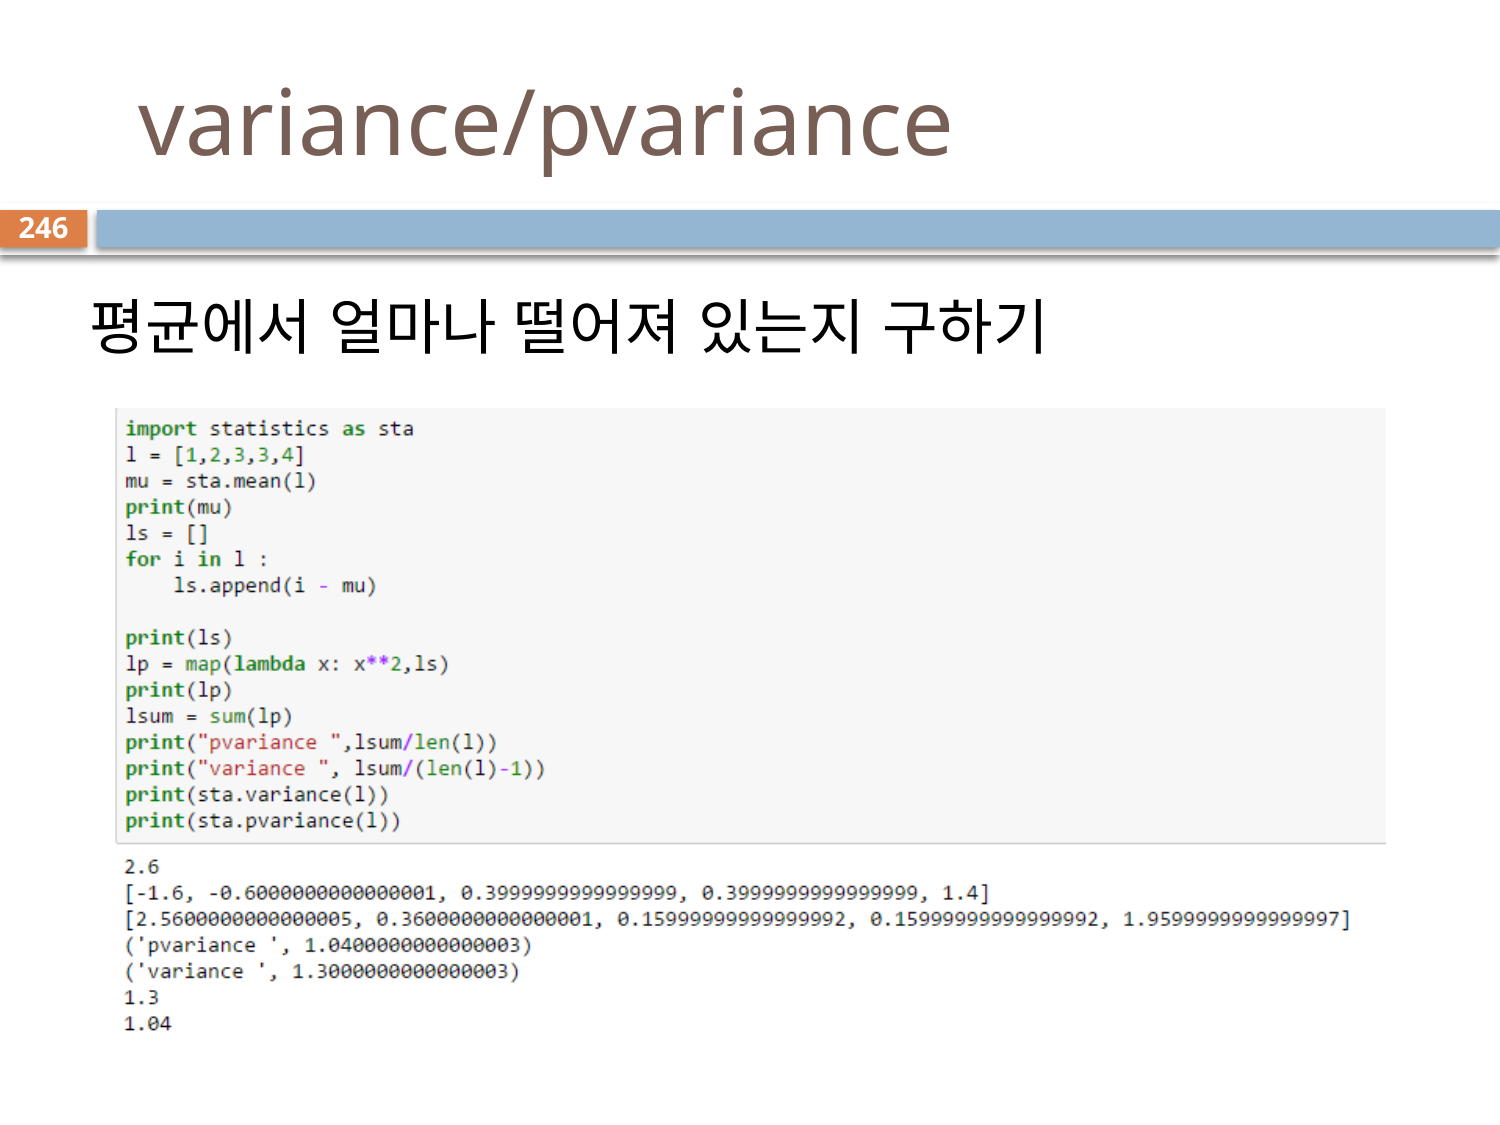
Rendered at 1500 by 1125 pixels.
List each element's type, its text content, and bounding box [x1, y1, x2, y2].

slide_number 246 [0, 208, 88, 249]
title variance/pvariance [100, 37, 1438, 200]
picture [114, 408, 1386, 1049]
list 평균에서 얼마나 떨어져 있는지 구하기 [75, 267, 1425, 386]
